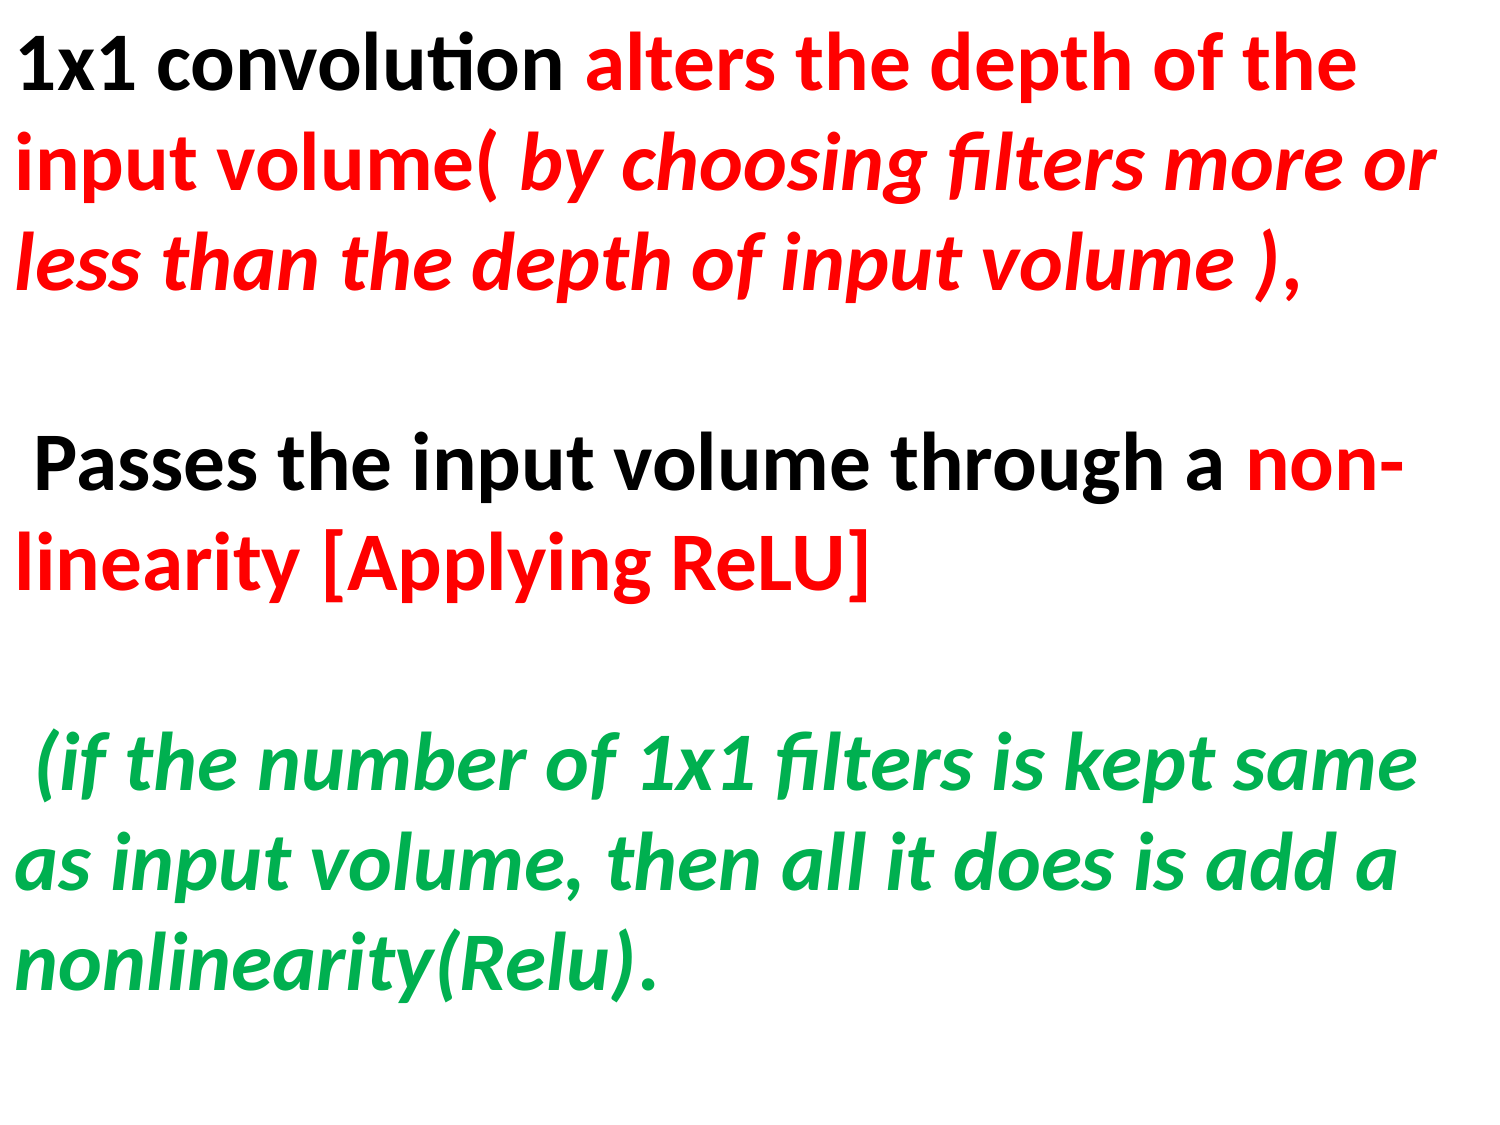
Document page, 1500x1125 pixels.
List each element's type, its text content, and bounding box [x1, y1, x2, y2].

text_box 1x1 convolution alters the depth of the input volume( by choosing filters more or less than the depth of input volume ), Passes the input volume through a non-linearity [Applying ReLU] (if the number of 1x1 filters is kept same as input volume, then all it does is add a nonlinearity(Relu). [0, 0, 1500, 1095]
